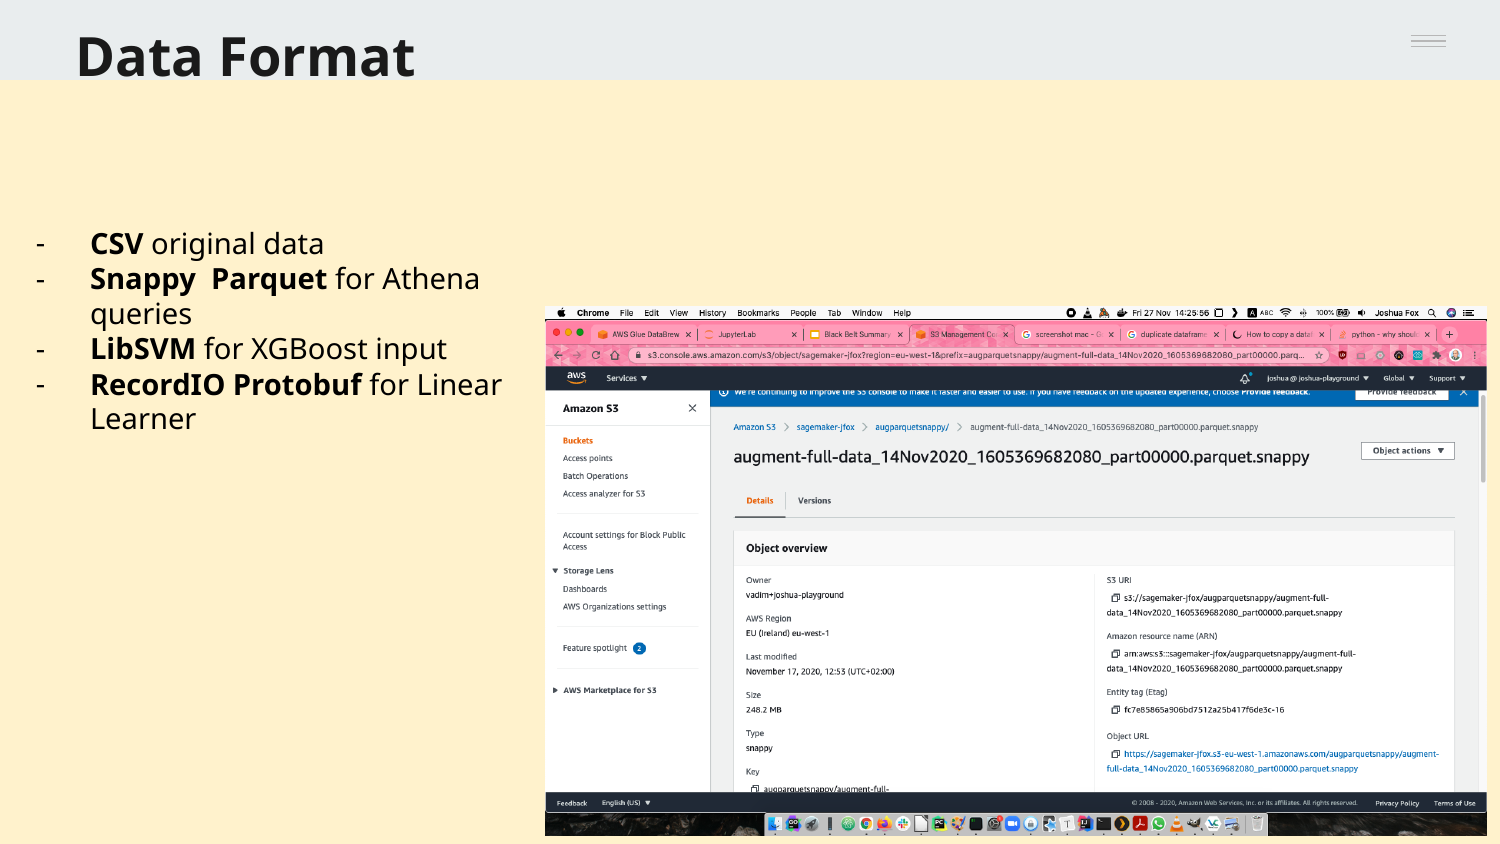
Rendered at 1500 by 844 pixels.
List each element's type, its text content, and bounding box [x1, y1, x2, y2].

list CSV original data Snappy Parquet for Athena queries LibSVM for XGBoost input RecordIO Protobuf for Linear Learner [0, 210, 562, 583]
title Data Format [60, 7, 1322, 96]
picture [544, 306, 1487, 837]
